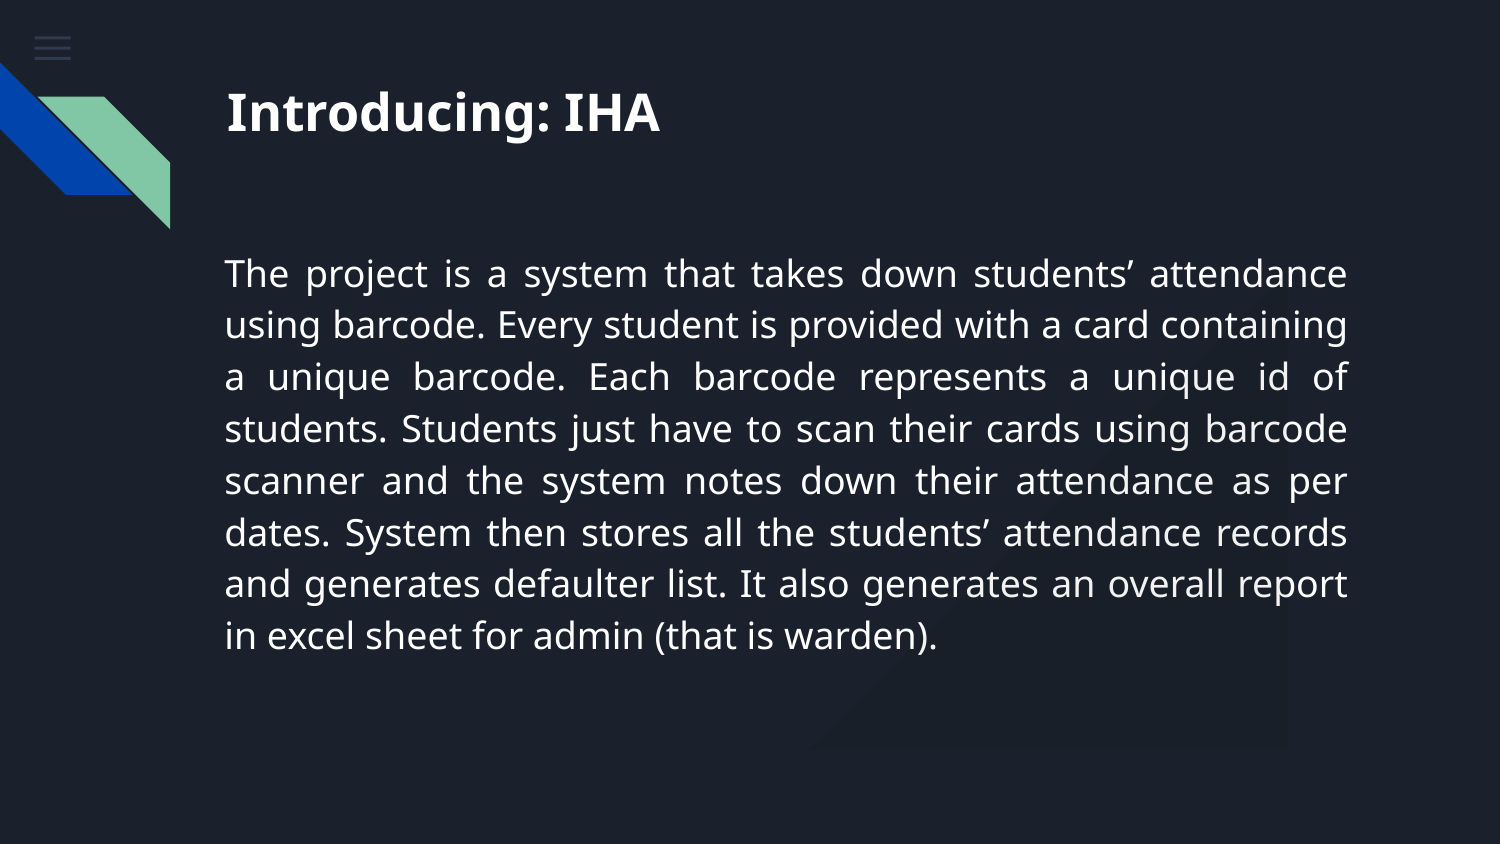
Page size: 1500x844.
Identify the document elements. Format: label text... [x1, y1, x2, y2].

title Introducing: IHA [212, 64, 1368, 154]
list The project is a system that takes down students’ attendance using barcode. Every student is provided with a card containing a unique barcode. Each barcode represents a unique id of students. Students just have to scan their cards using barcode scanner and the system notes down their attendance as per dates. System then stores all the students’ attendance records and generates defaulter list. It also generates an overall report in excel sheet for admin (that is warden). [209, 228, 1365, 733]
text_box [810, 271, 1288, 749]
